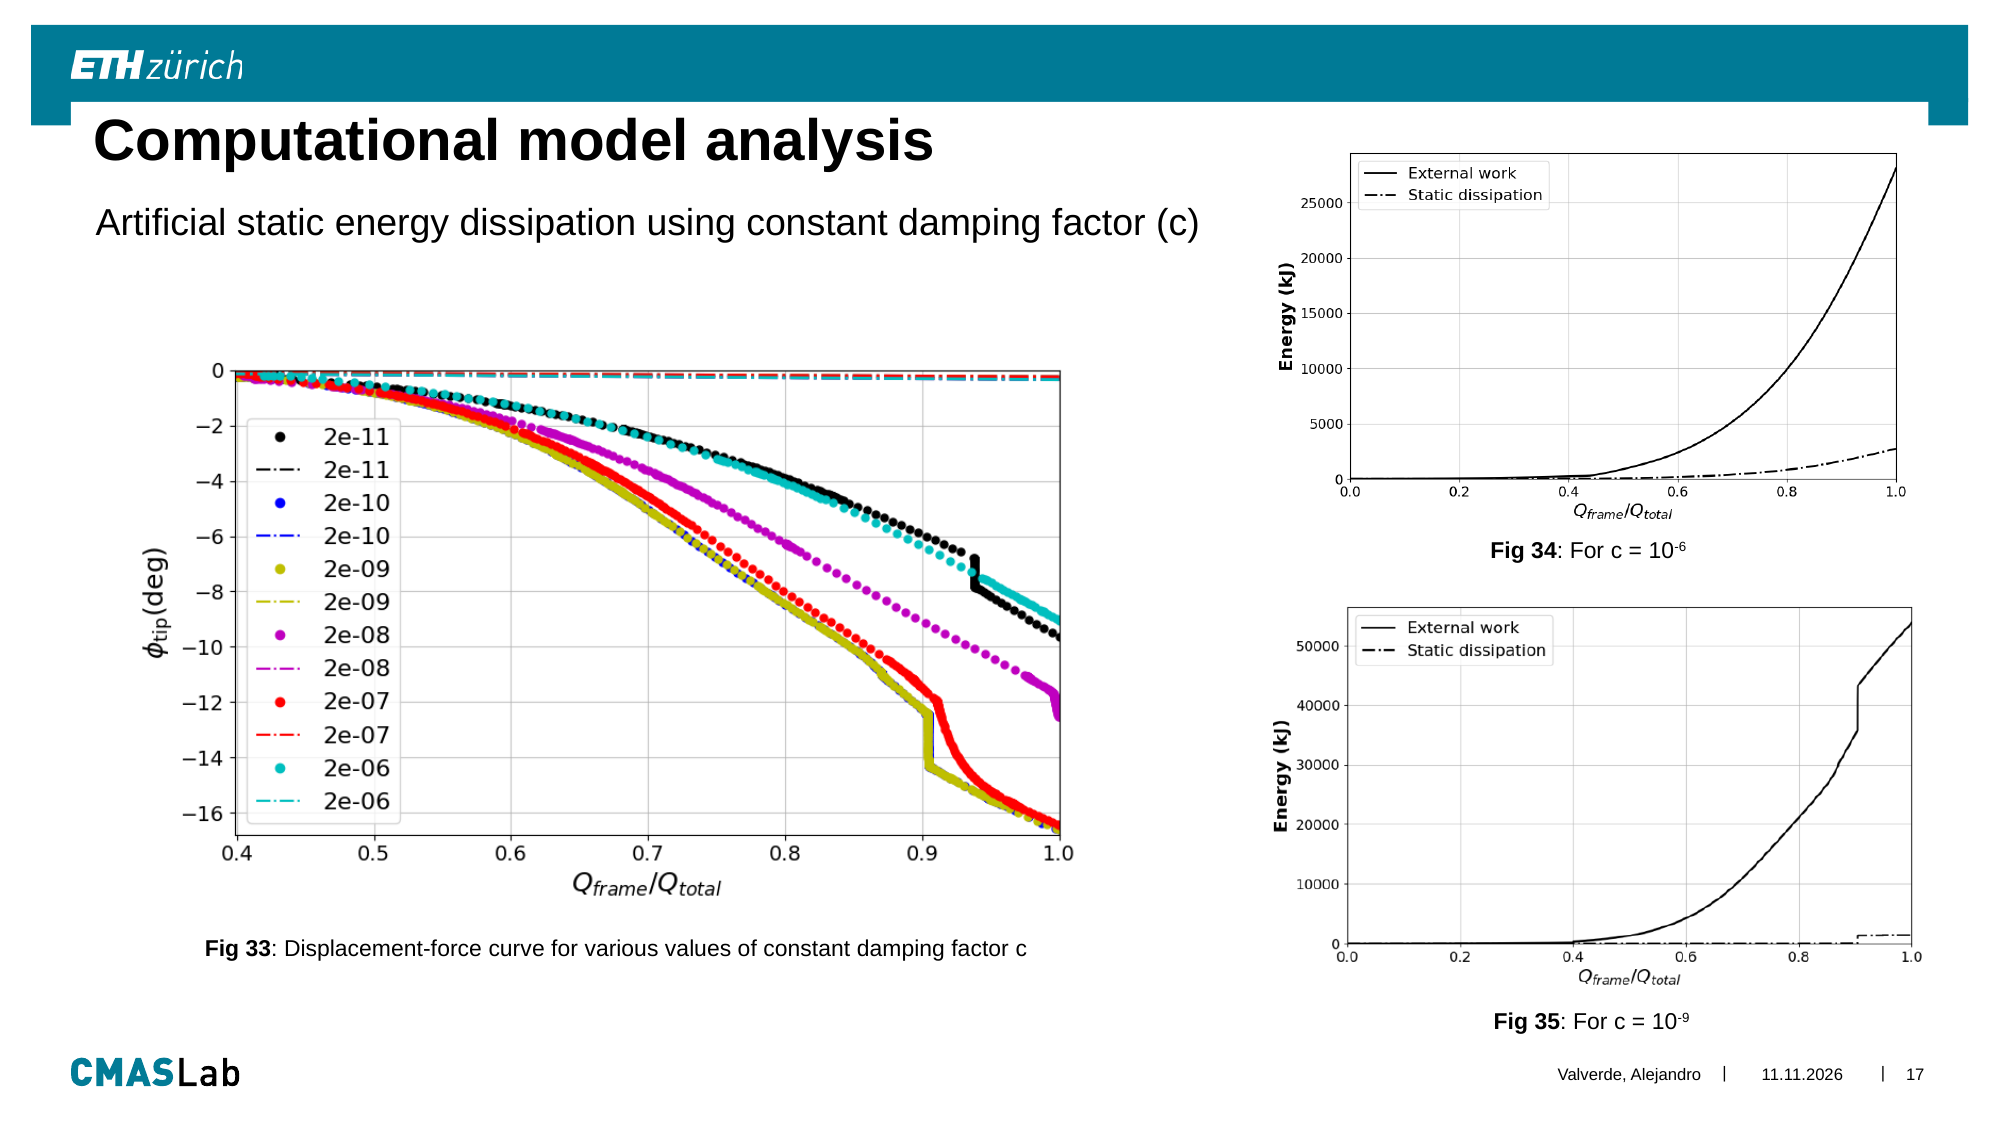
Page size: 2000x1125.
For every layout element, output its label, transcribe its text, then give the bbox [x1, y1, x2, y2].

picture [1261, 143, 1915, 525]
picture [1256, 598, 1928, 991]
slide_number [1735, 1042, 1870, 1112]
text_box Fig 33: Displacement-force curve for various values of constant damping factor c [176, 926, 1056, 969]
text_box Fig 35: For c = 10-9 [1264, 1000, 1919, 1042]
title Computational model analysis [70, 101, 1929, 176]
text_box Fig 34: For c = 10-6 [1261, 531, 1916, 571]
slide_number 17 [1886, 1034, 1945, 1112]
picture [130, 353, 1102, 901]
footer Valverde, Alejandro [999, 1034, 1702, 1112]
text_box Artificial static energy dissipation using constant damping factor (c) [80, 190, 1243, 251]
